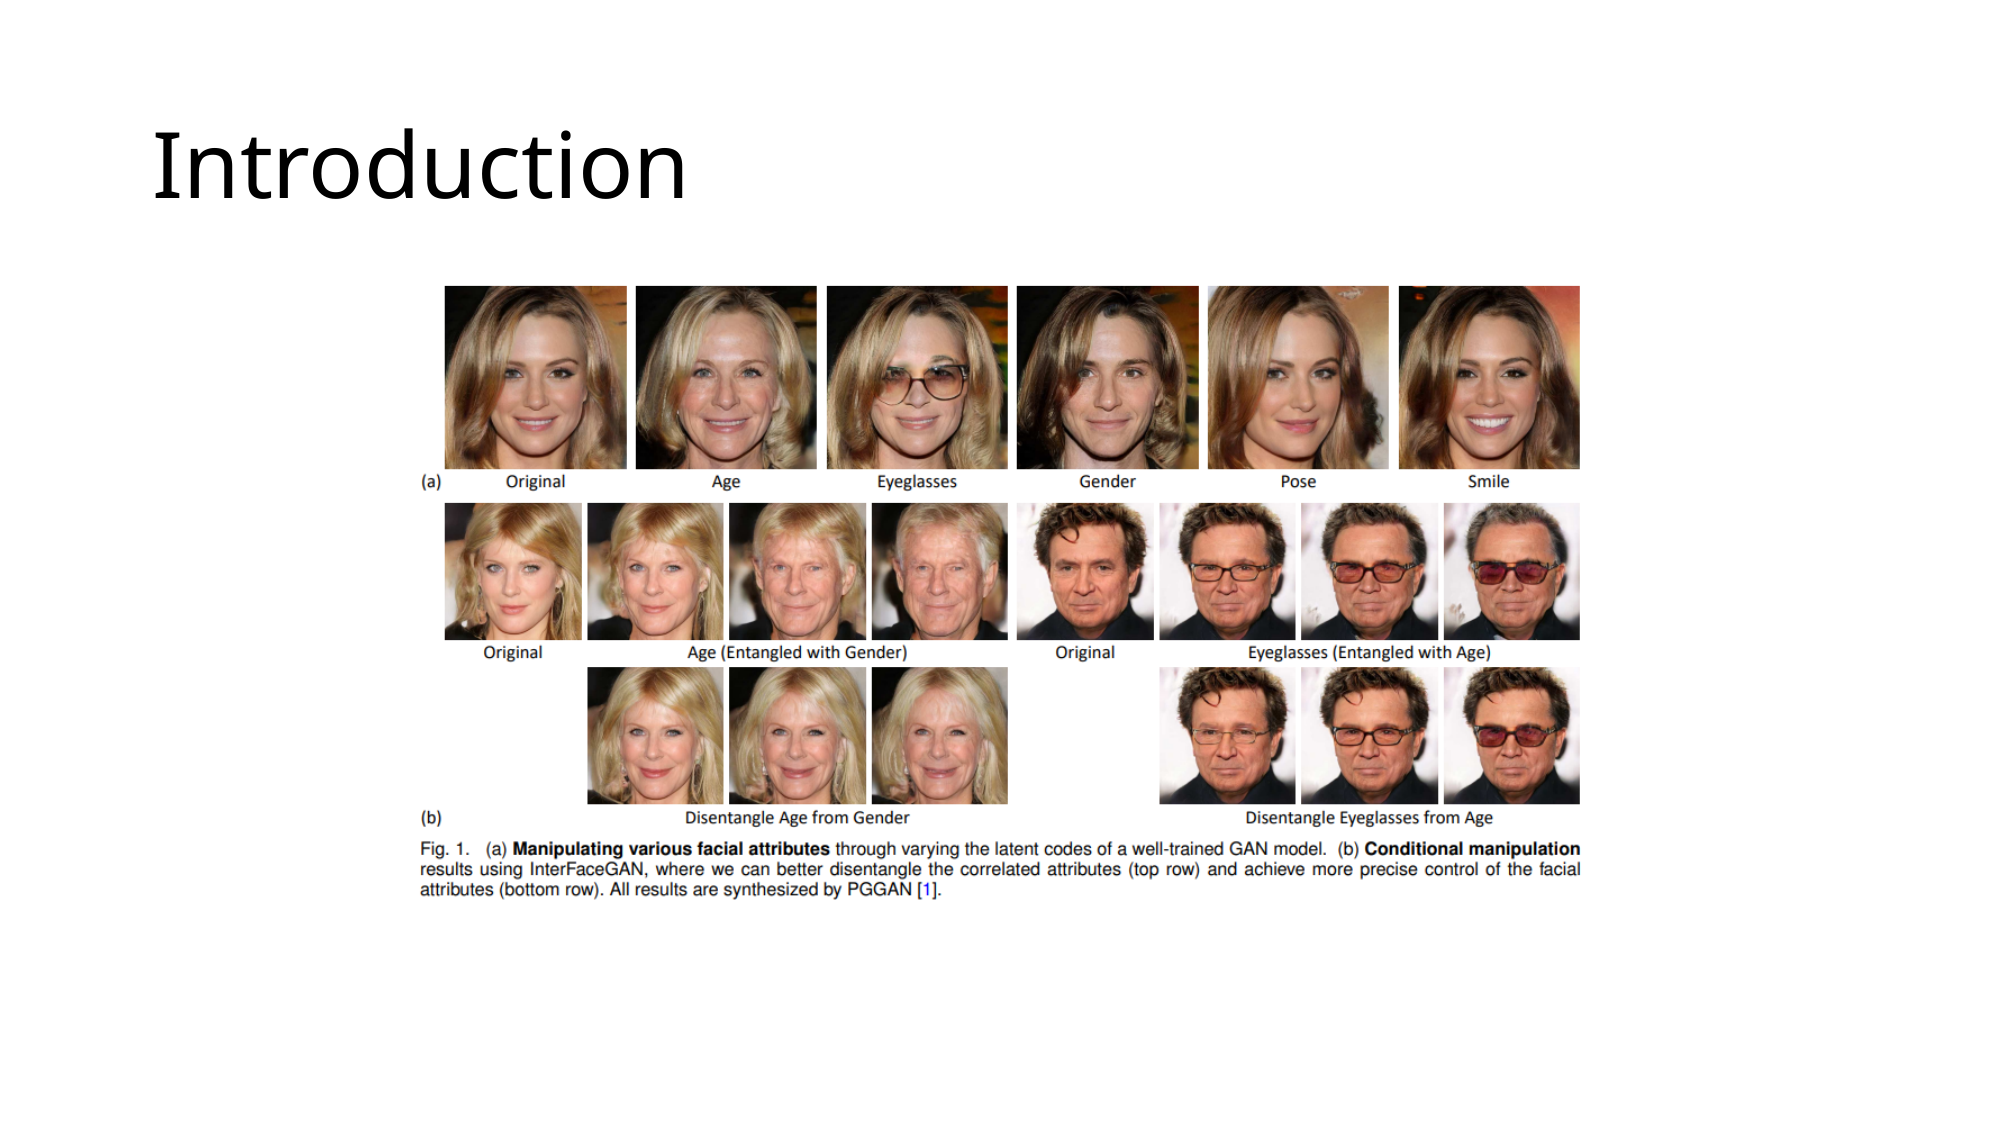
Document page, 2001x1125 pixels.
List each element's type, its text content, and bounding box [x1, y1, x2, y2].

picture [401, 277, 1599, 910]
title Introduction [137, 59, 1863, 278]
